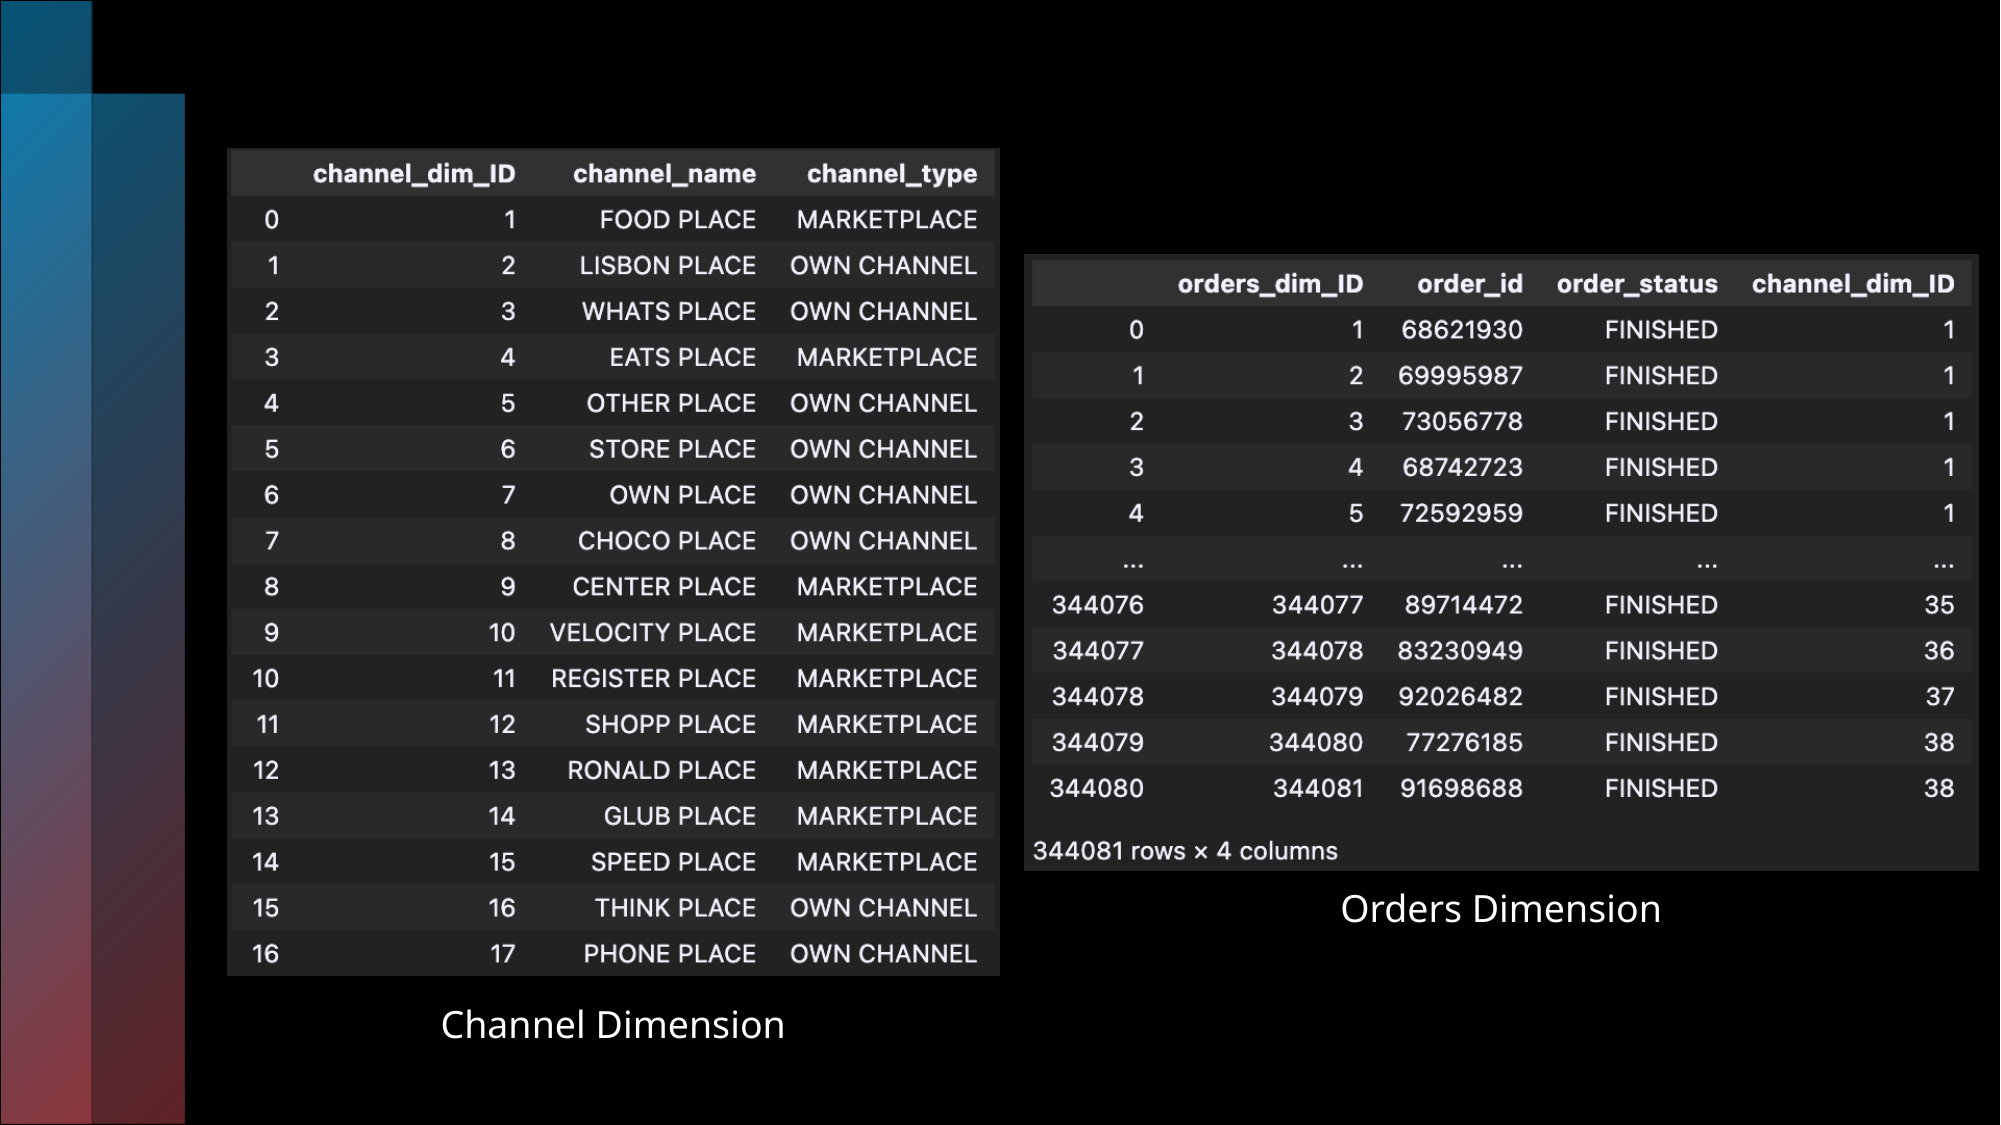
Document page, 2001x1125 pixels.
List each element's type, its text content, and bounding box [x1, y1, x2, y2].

text_box Orders Dimension [1295, 877, 1708, 938]
picture [1024, 254, 1979, 871]
text_box Channel Dimension [407, 993, 820, 1054]
picture [226, 148, 1000, 976]
